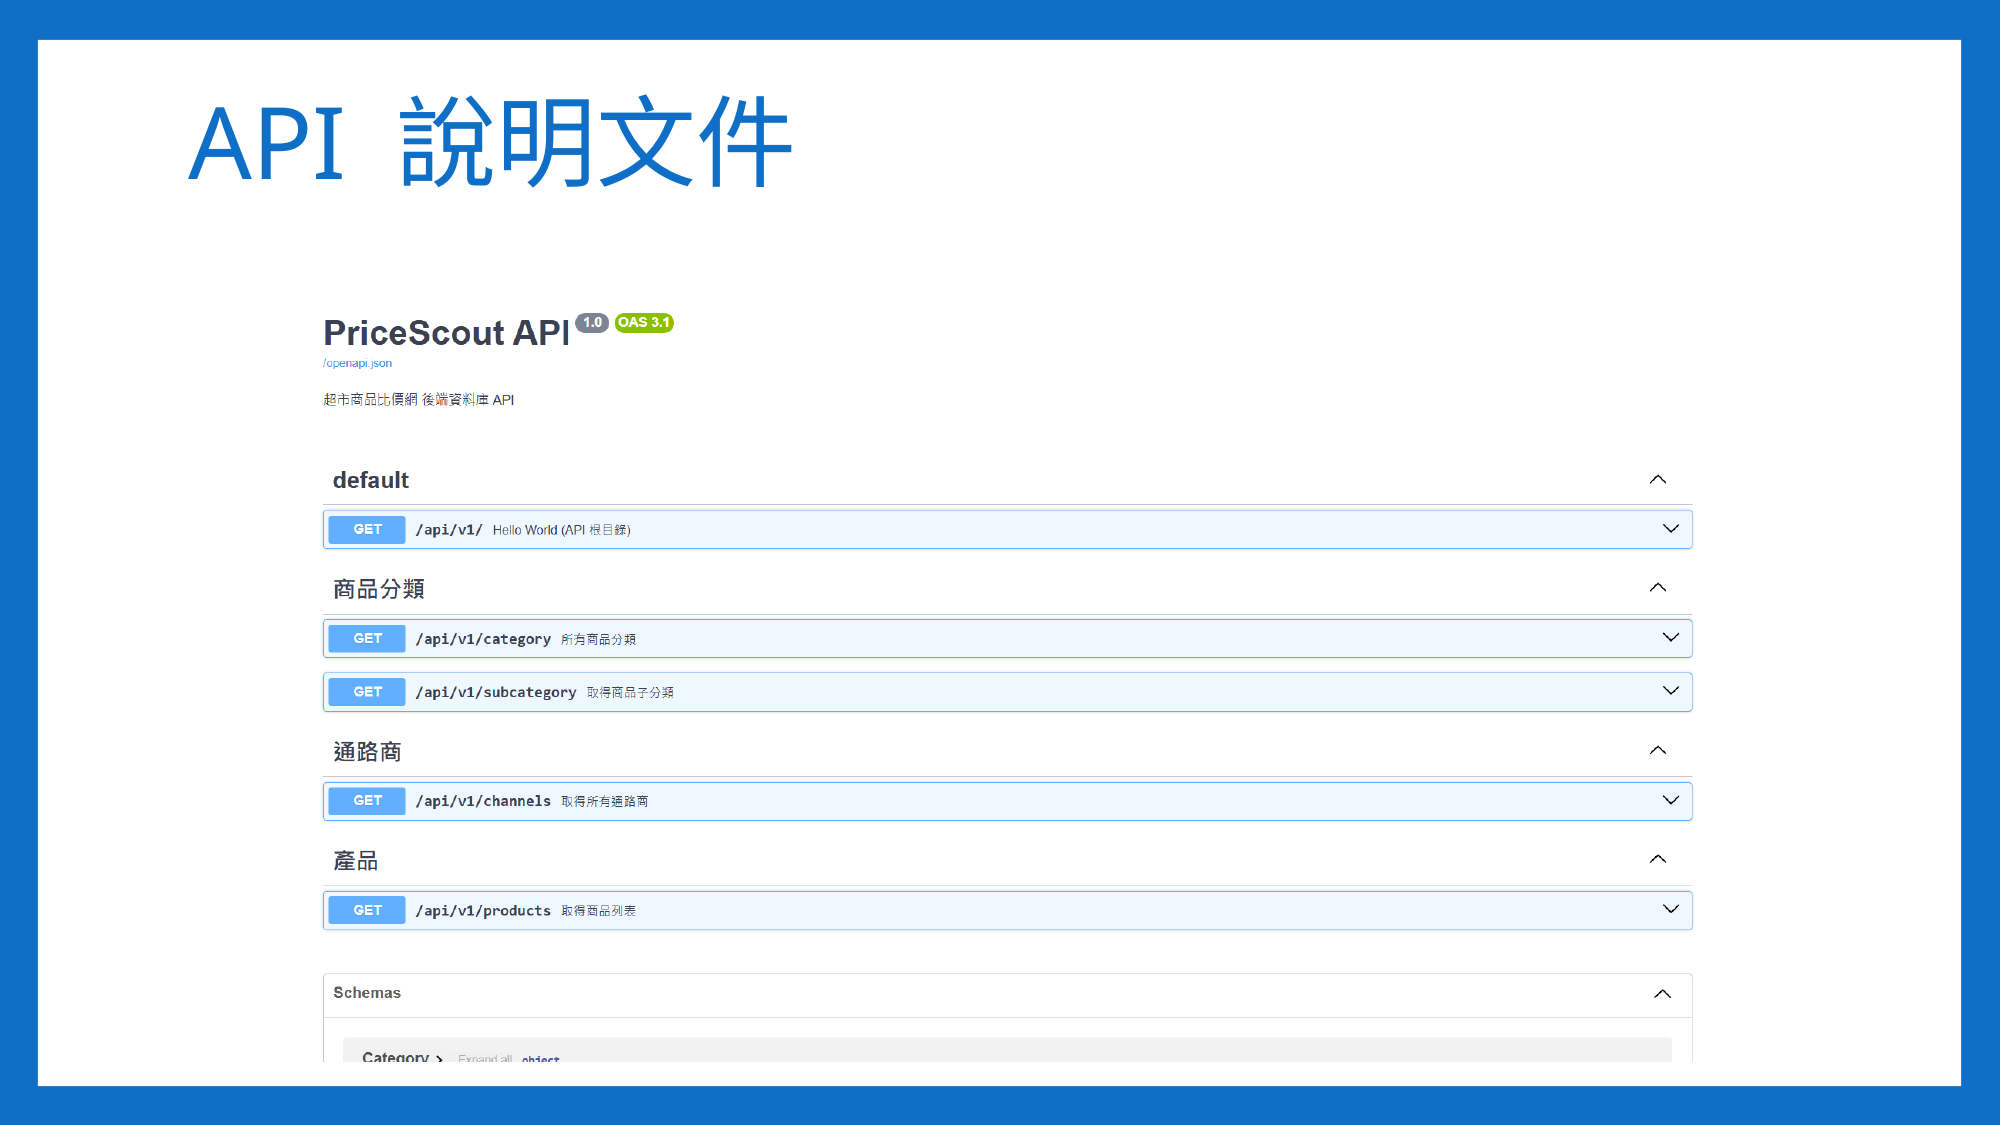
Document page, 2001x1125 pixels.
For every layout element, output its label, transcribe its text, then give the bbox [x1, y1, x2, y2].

picture [290, 263, 1709, 1062]
title API 說明文件 [173, 59, 1827, 237]
